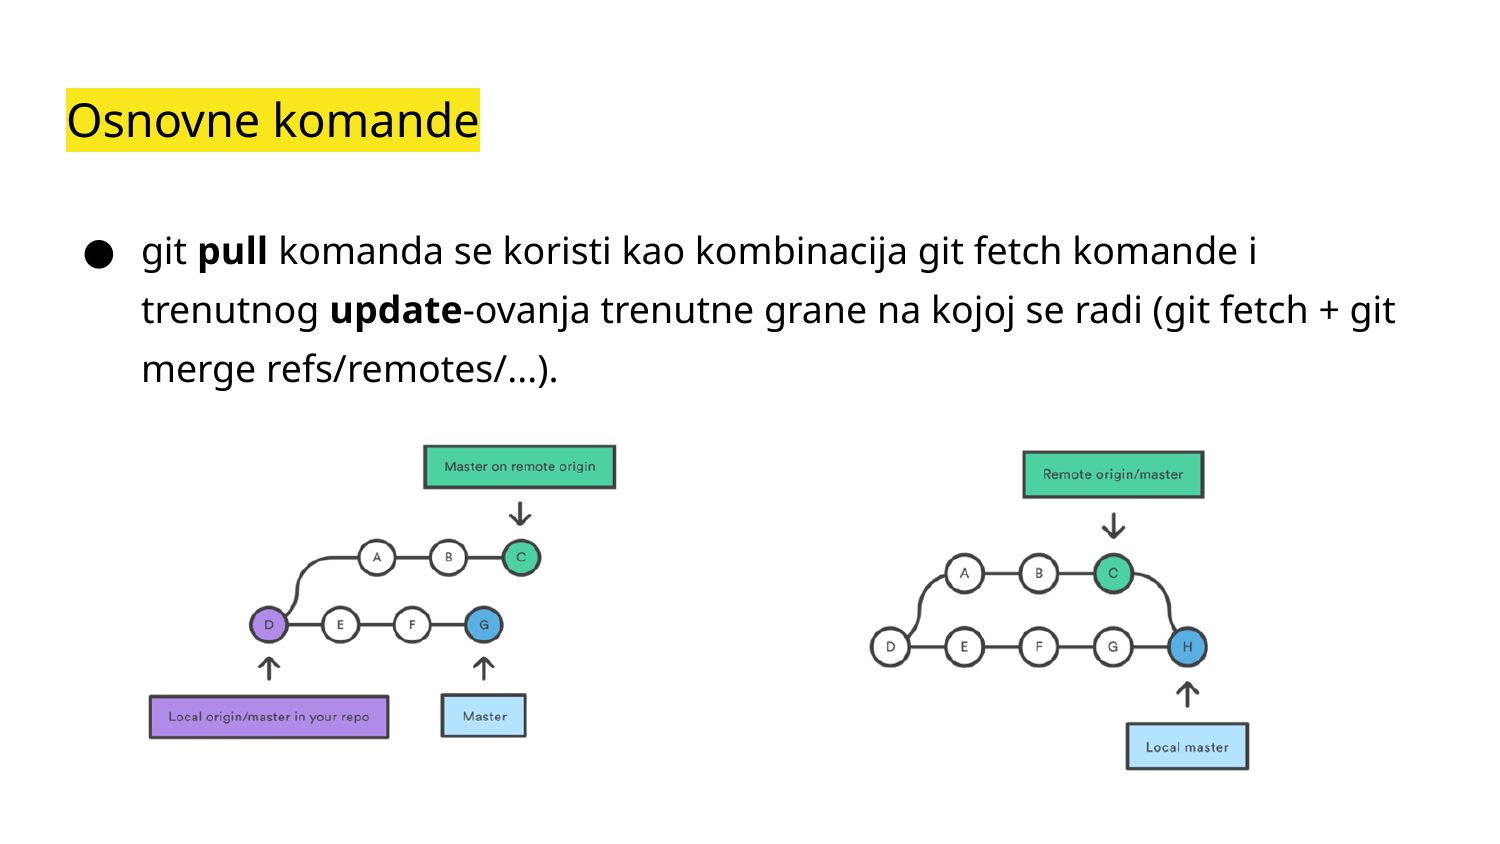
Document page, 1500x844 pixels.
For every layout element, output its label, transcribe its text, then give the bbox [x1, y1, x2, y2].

list git pull komanda se koristi kao kombinacija git fetch komande i trenutnog update-ovanja trenutne grane na kojoj se radi (git fetch + git merge refs/remotes/...). [51, 202, 1449, 750]
title Osnovne komande [51, 72, 1449, 167]
picture [38, 401, 1412, 818]
